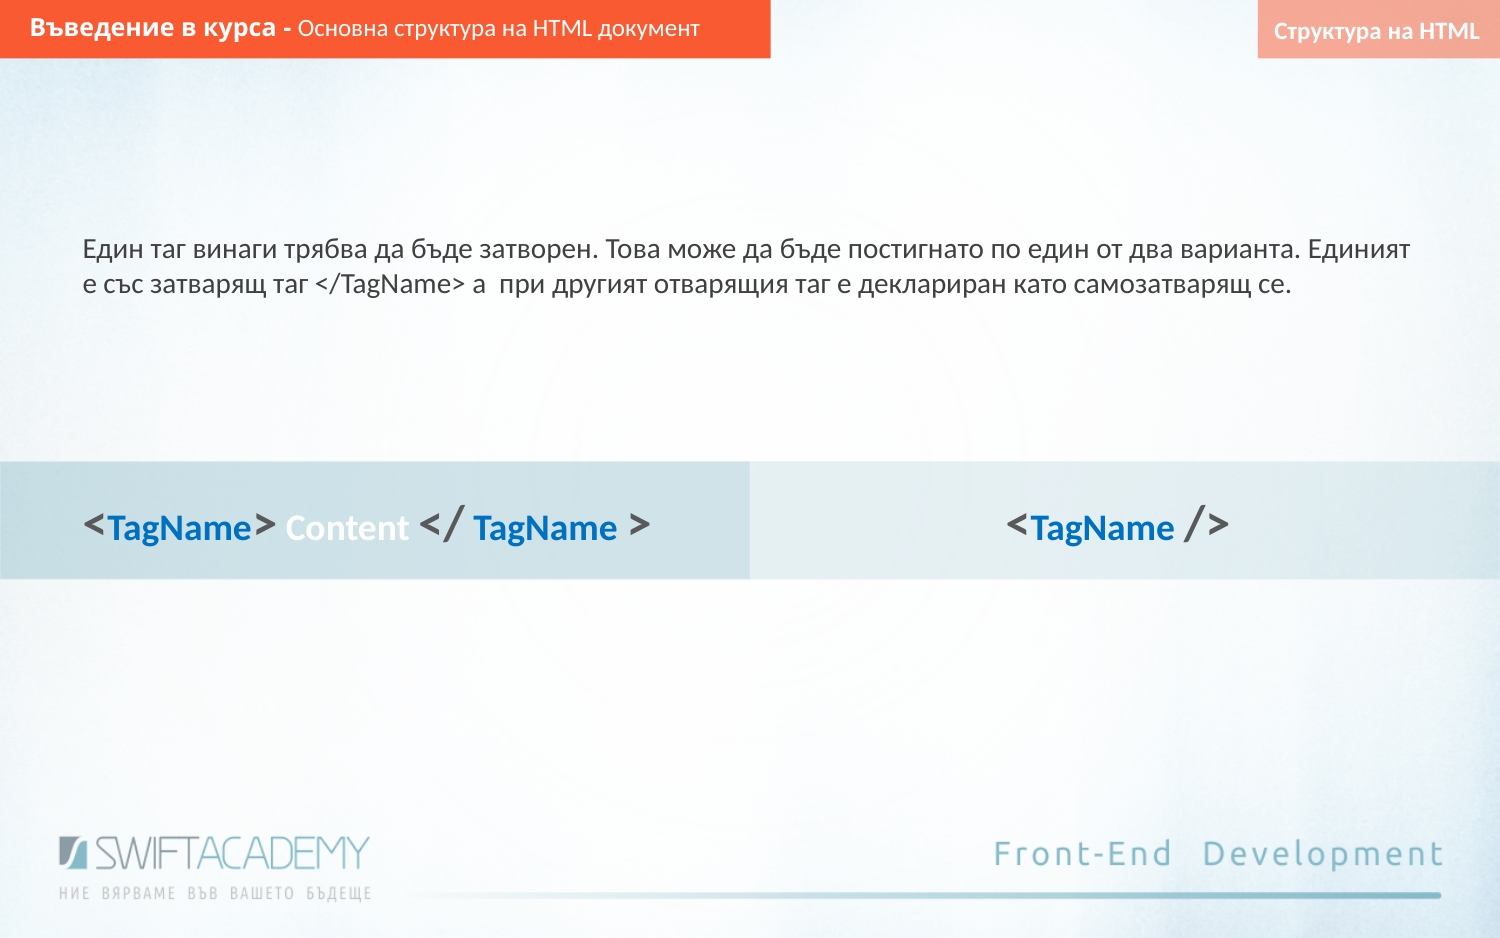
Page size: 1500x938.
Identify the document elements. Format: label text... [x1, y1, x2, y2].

text_box [0, 0, 772, 59]
text_box <TagName> Content </ TagName > [67, 482, 683, 558]
text_box [1257, 0, 1500, 59]
text_box Структура на HTML [1257, 7, 1495, 53]
text_box [751, 460, 1500, 580]
text_box Въведение в курса - Основна структура на HTML документ [14, 4, 786, 49]
text_box [0, 460, 751, 580]
text_box Един таг винаги трябва да бъде затворен. Това може да бъде постигнато по един от два варианта. Единият е със затварящ таг </TagName> а при другият отварящия таг е деклариран като самозатварящ се. [67, 221, 1435, 307]
text_box <TagName /> [990, 482, 1260, 558]
